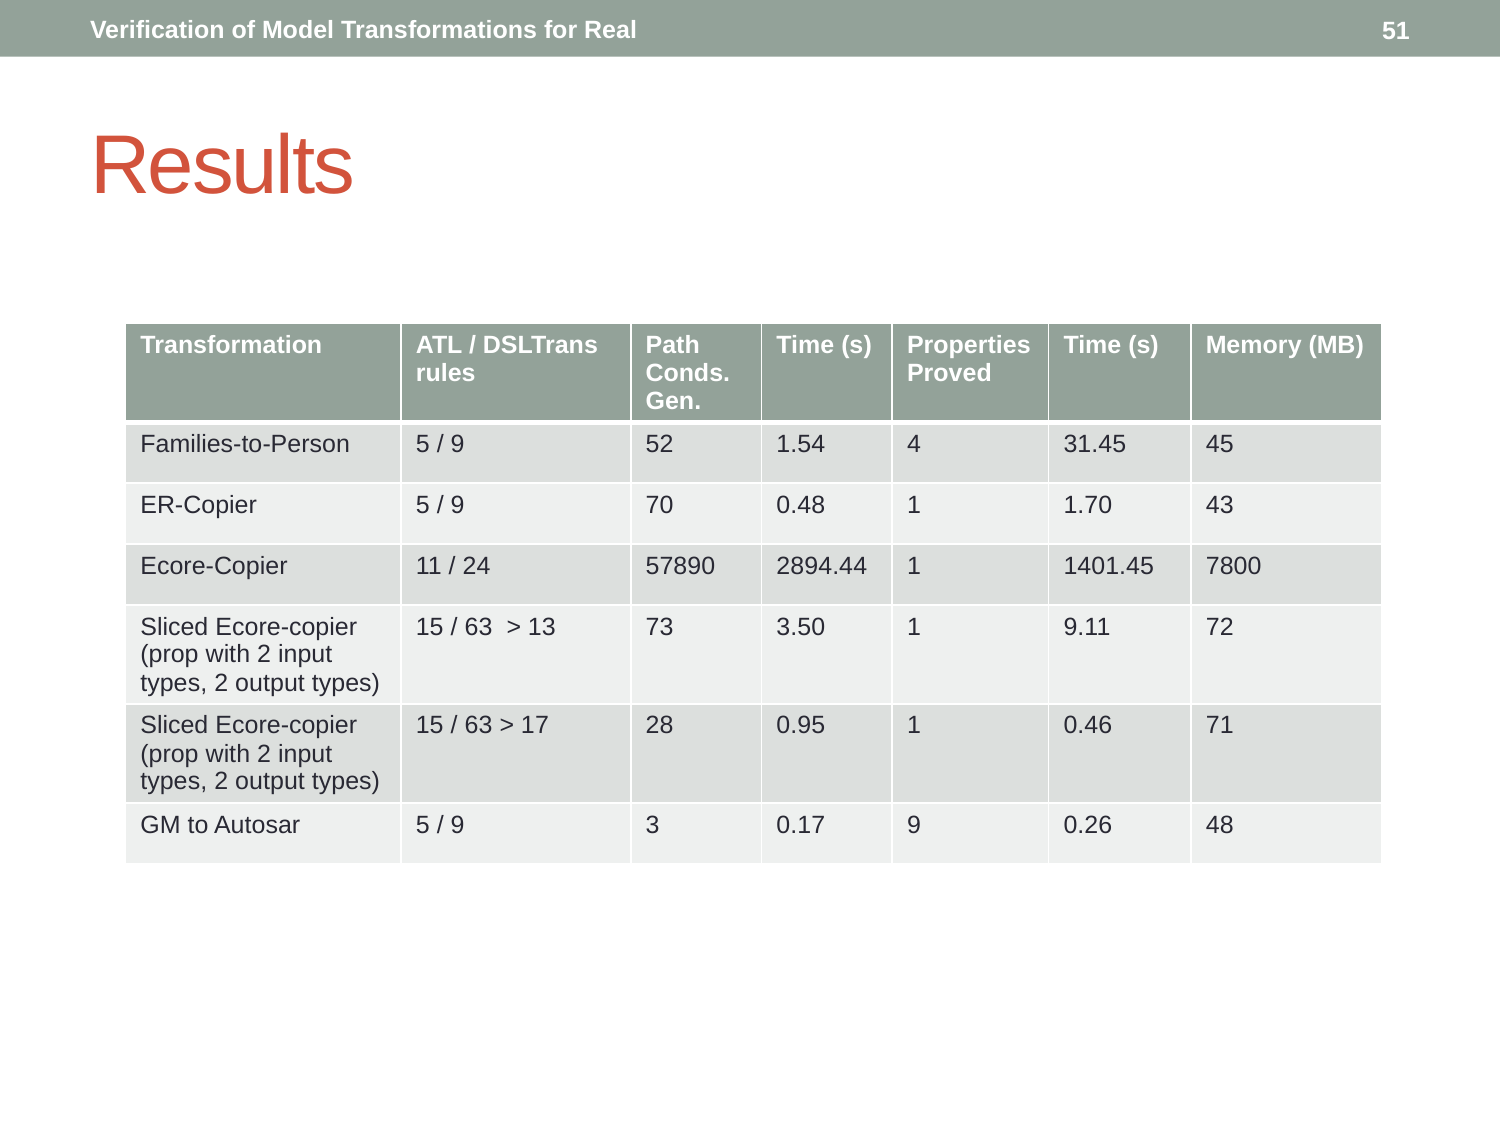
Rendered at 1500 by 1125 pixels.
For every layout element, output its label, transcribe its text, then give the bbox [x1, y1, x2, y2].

table_cell Families-to-Person [126, 425, 400, 482]
table_cell 15 / 63 > 13 [402, 606, 630, 703]
table_header Time (s) [1049, 324, 1190, 420]
title Results [75, 79, 1425, 242]
table_cell 5 / 9 [402, 484, 630, 543]
table_cell 2894.44 [762, 545, 891, 604]
table_cell 7800 [1192, 545, 1381, 604]
table_cell 3 [632, 804, 761, 863]
table_cell 15 / 63 > 17 [402, 705, 630, 802]
table_cell 48 [1192, 804, 1381, 863]
table_header Memory (MB) [1192, 324, 1381, 420]
table_cell 1 [893, 545, 1048, 604]
table_cell 31.45 [1049, 425, 1190, 482]
table_header Transformation [126, 324, 400, 420]
table_cell 70 [632, 484, 761, 543]
table_cell 0.26 [1049, 804, 1190, 863]
table_cell 1 [893, 484, 1048, 543]
table_header ATL / DSLTrans rules [402, 324, 630, 420]
table_cell 0.95 [762, 705, 891, 802]
table_cell 45 [1192, 425, 1381, 482]
table_cell 52 [632, 425, 761, 482]
table_cell 5 / 9 [402, 425, 630, 482]
table_cell 1 [893, 606, 1048, 703]
table_cell 0.46 [1049, 705, 1190, 802]
table_cell 9 [893, 804, 1048, 863]
table_cell ER-Copier [126, 484, 400, 543]
table_cell 4 [893, 425, 1048, 482]
table_cell 1401.45 [1049, 545, 1190, 604]
table_cell 9.11 [1049, 606, 1190, 703]
table_cell 5 / 9 [402, 804, 630, 863]
table_cell 57890 [632, 545, 761, 604]
slide_number 51 [1250, 2, 1425, 57]
table_cell 0.48 [762, 484, 891, 543]
table_cell 1 [893, 705, 1048, 802]
table_cell 1.70 [1049, 484, 1190, 543]
table_cell 3.50 [762, 606, 891, 703]
table_cell Sliced Ecore-copier (prop with 2 input types, 2 output types) [126, 705, 400, 802]
table_cell 73 [632, 606, 761, 703]
table_cell 72 [1192, 606, 1381, 703]
table_cell 43 [1192, 484, 1381, 543]
table_cell 0.17 [762, 804, 891, 863]
table_cell 28 [632, 705, 761, 802]
table_header Properties Proved [893, 324, 1048, 420]
table_cell 11 / 24 [402, 545, 630, 604]
table_cell Ecore-Copier [126, 545, 400, 604]
table_cell 1.54 [762, 425, 891, 482]
table_cell 71 [1192, 705, 1381, 802]
table_cell GM to Autosar [126, 804, 400, 863]
table_cell Sliced Ecore-copier (prop with 2 input types, 2 output types) [126, 606, 400, 703]
table_header Path Conds. Gen. [632, 324, 761, 420]
table_header Time (s) [762, 324, 891, 420]
